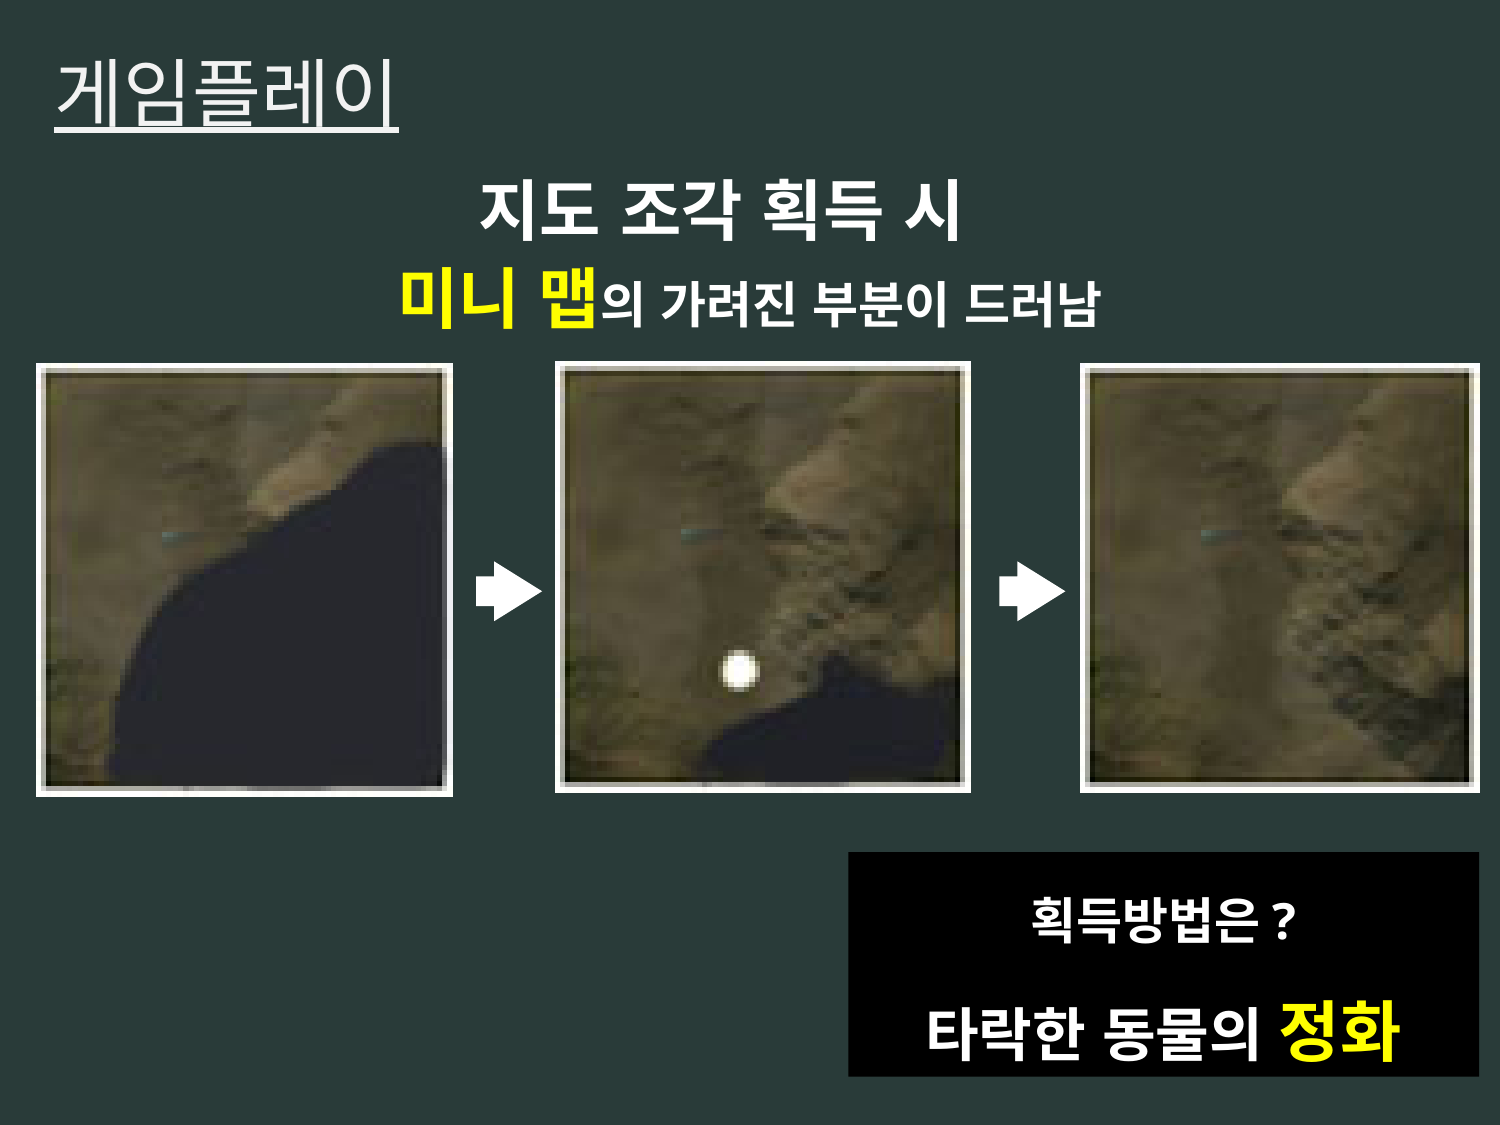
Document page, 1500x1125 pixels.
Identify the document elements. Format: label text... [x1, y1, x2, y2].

text_box 게임플레이 [39, 0, 536, 144]
text_box [997, 559, 1068, 624]
picture [1079, 362, 1480, 794]
picture [36, 363, 453, 798]
text_box [473, 559, 545, 624]
text_box 획득방법은? 타락한 동물의 정화 [848, 852, 1480, 1077]
text_box 미니 맵의 가려진 부분이 드러남 [98, 209, 1402, 345]
text_box 지도 조각 획득 시 [463, 121, 1037, 209]
picture [554, 361, 971, 794]
